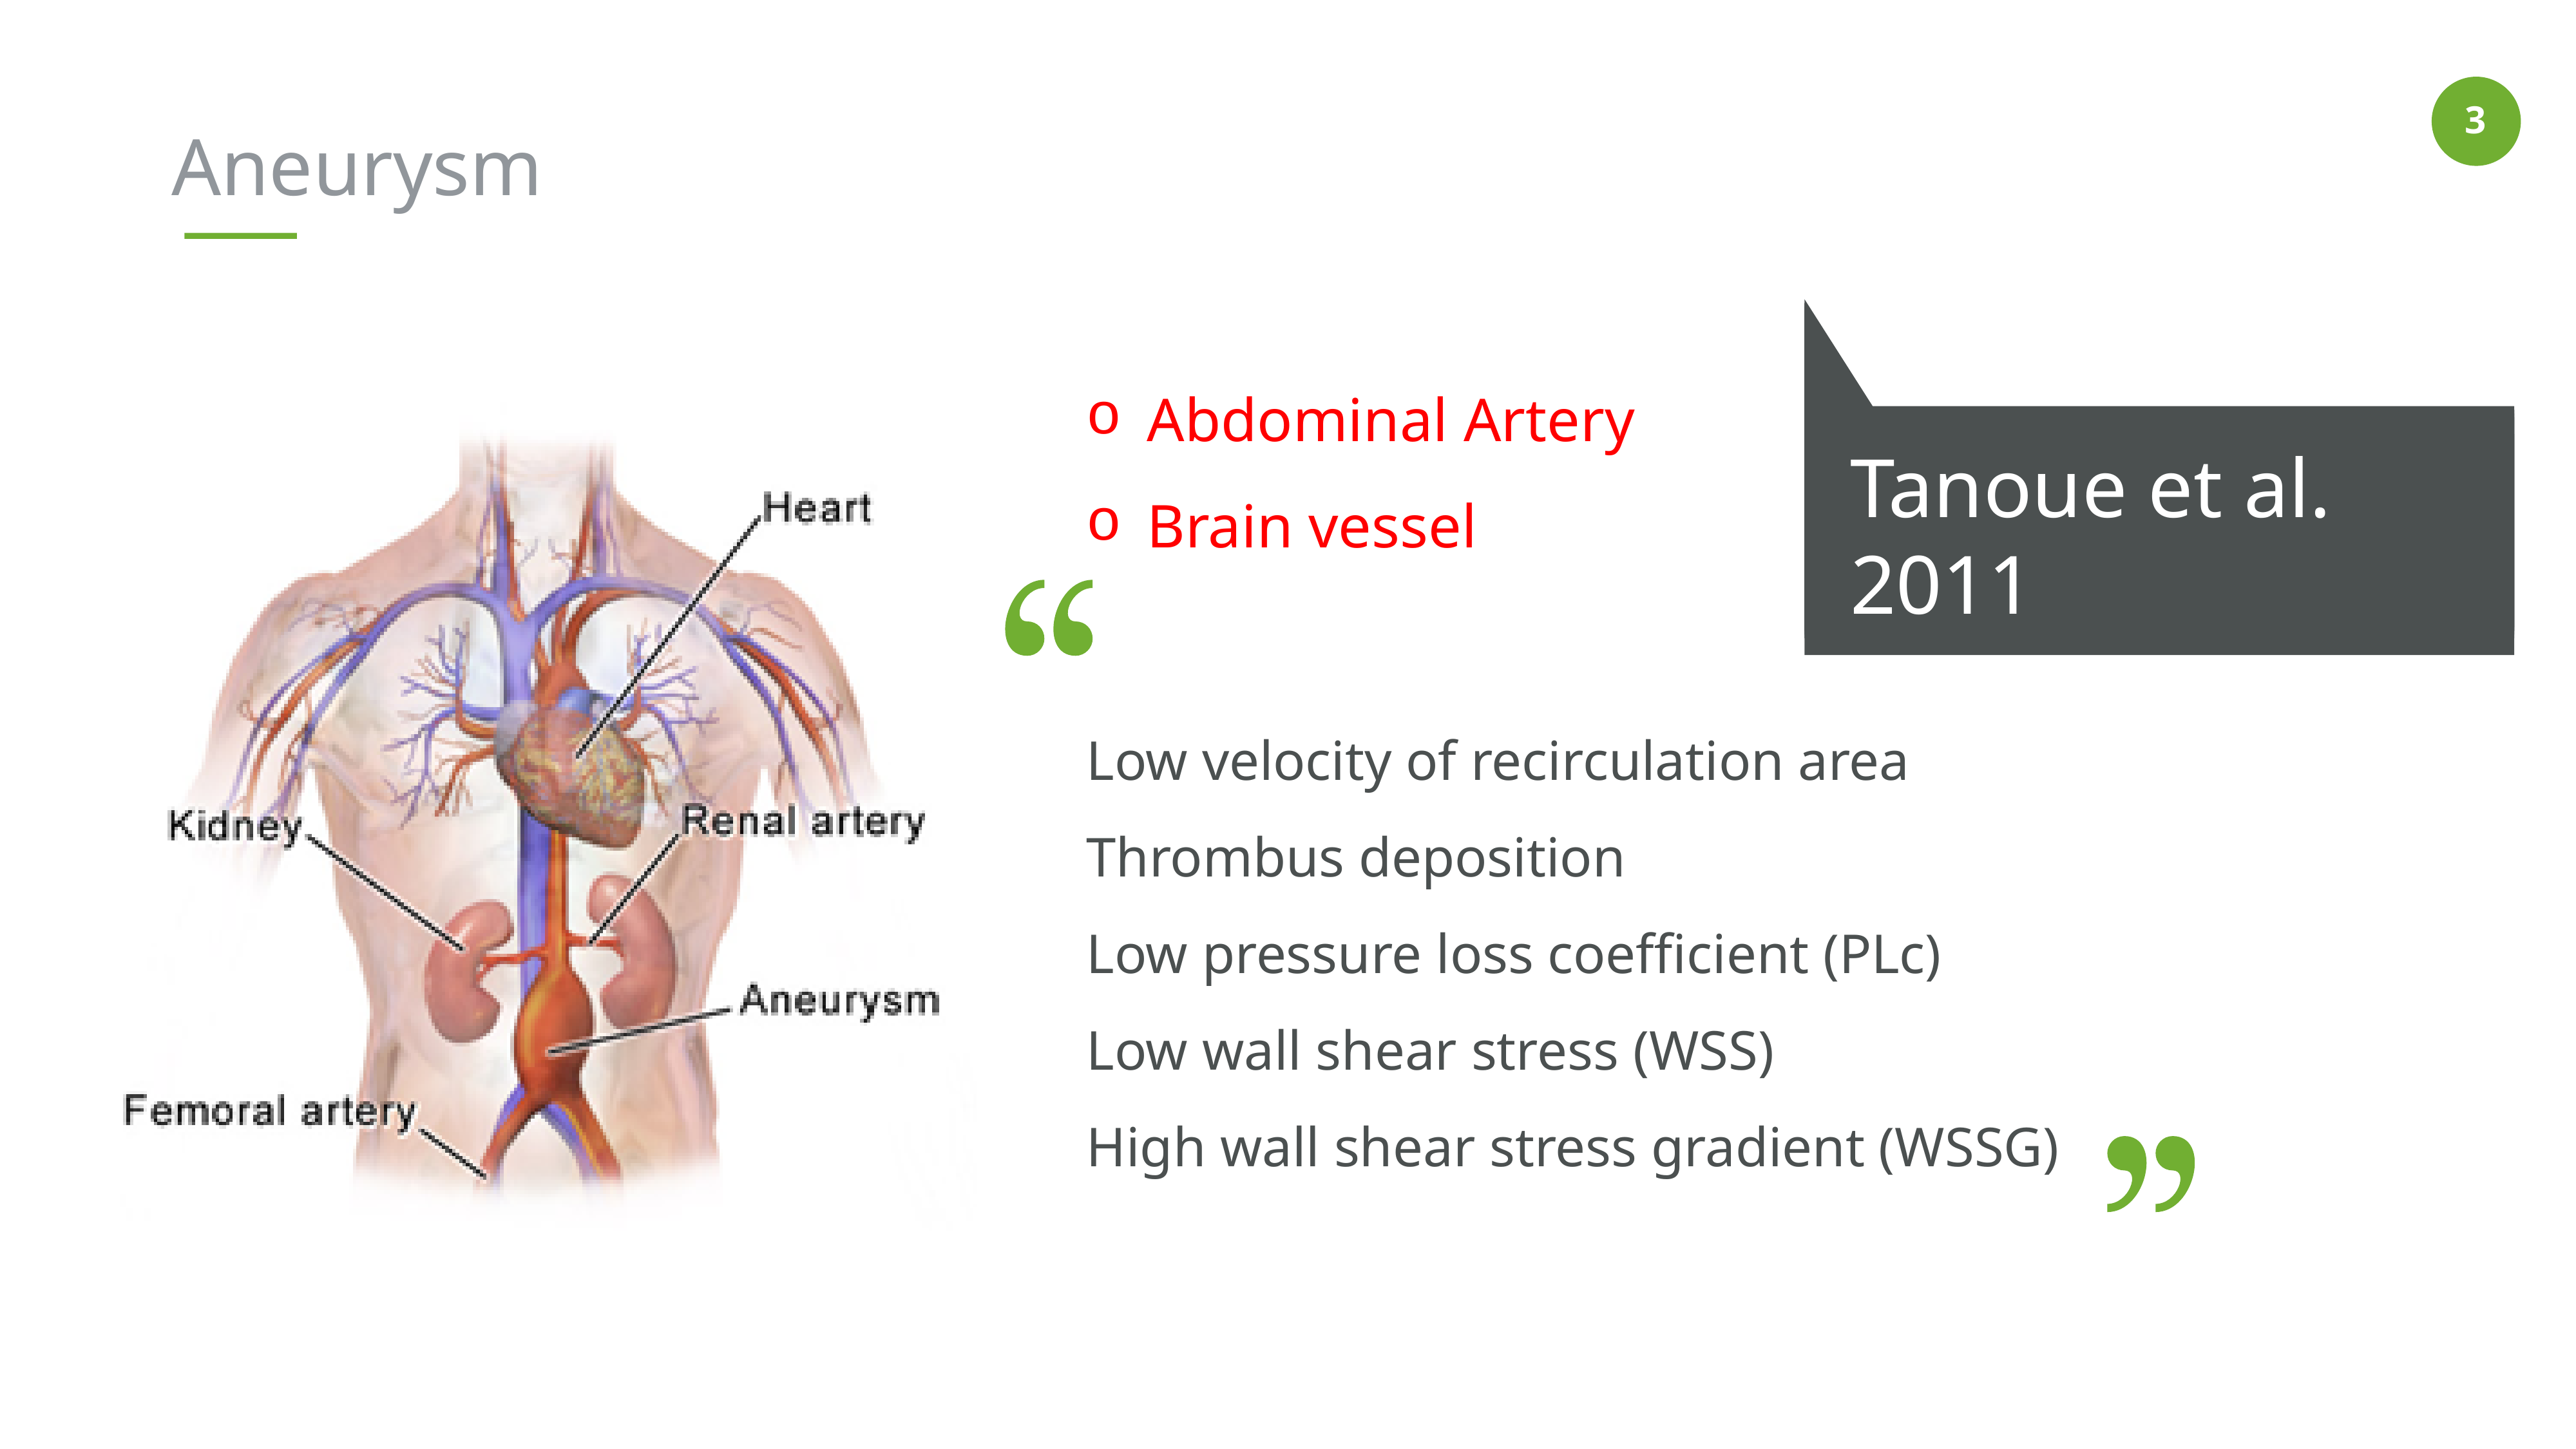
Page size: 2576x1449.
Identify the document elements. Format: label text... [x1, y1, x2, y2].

text_box [184, 232, 298, 240]
picture [96, 385, 1001, 1256]
text_box [1005, 580, 1045, 656]
text_box [2107, 1136, 2147, 1213]
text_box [1804, 310, 2515, 327]
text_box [1804, 303, 2515, 310]
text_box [1804, 327, 2515, 656]
text_box Low velocity of recirculation area Thrombus deposition Low pressure loss coefficient (PLc) Low wall shear stress (WSS) High wall shear stress gradient (WSSG) [1086, 694, 2421, 1198]
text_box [1804, 299, 2515, 303]
text_box [1053, 580, 1093, 656]
text_box Abdominal Artery Brain vessel [1086, 346, 1804, 580]
text_box Aneurysm [171, 117, 543, 211]
text_box [2155, 1136, 2195, 1213]
